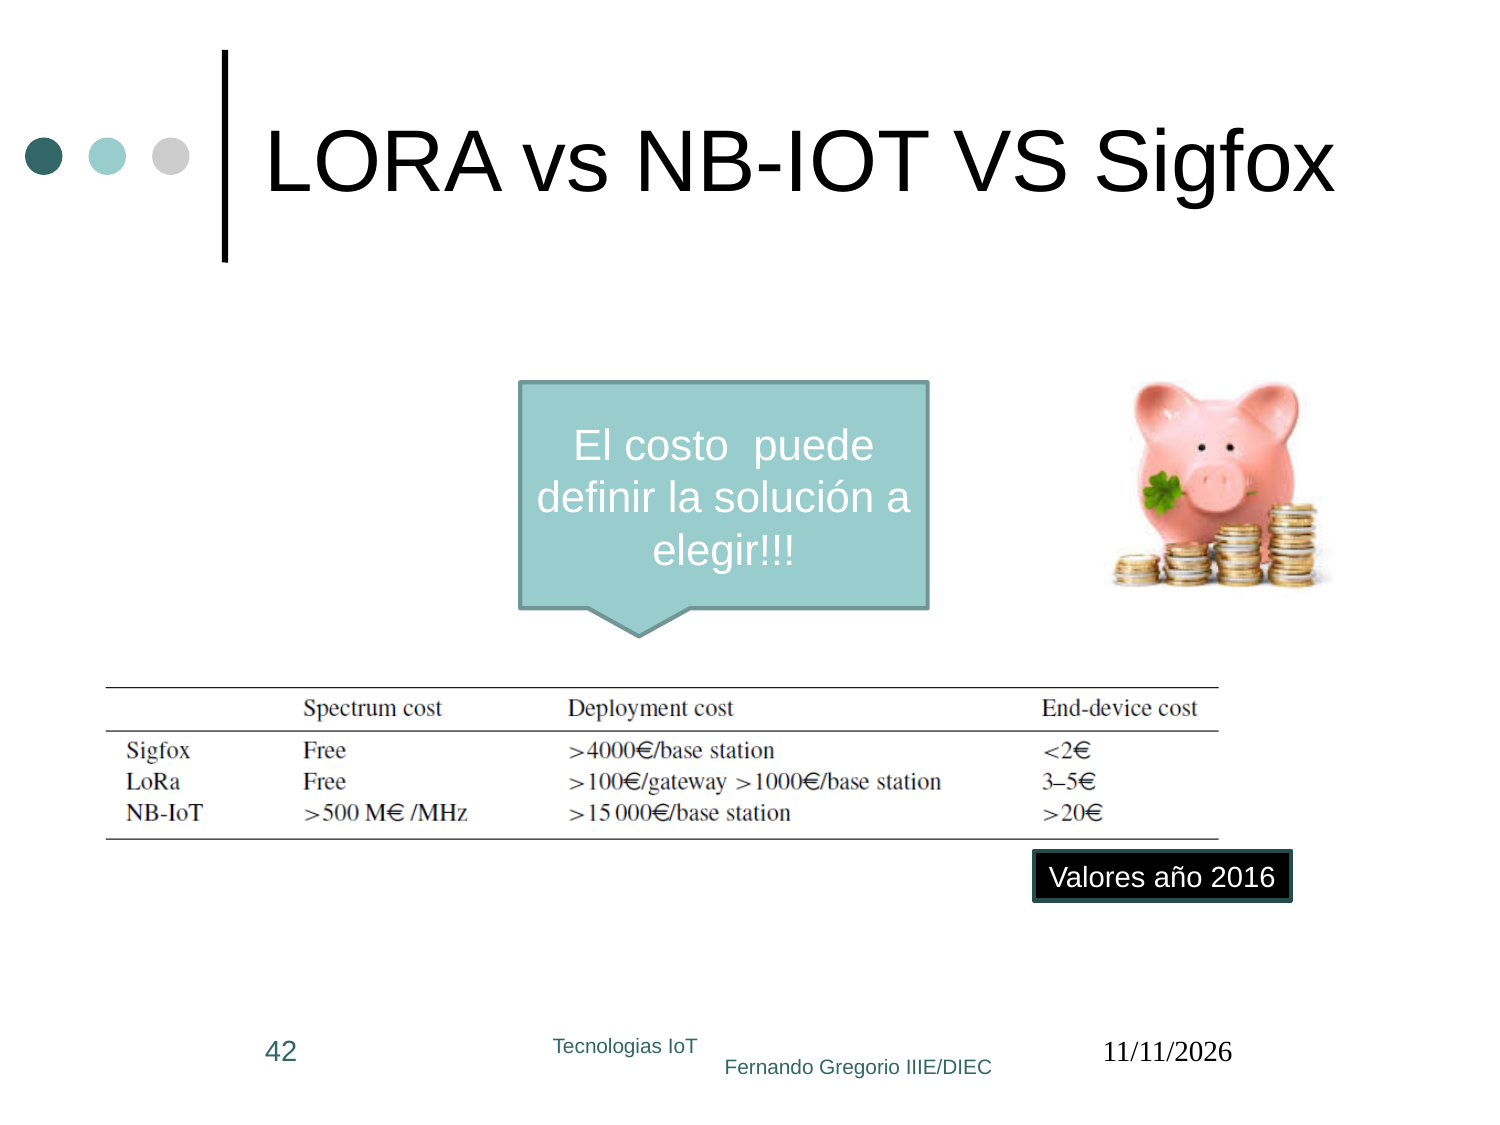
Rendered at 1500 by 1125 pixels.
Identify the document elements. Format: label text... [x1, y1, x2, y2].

footer Tecnologias IoT Fernando Gregorio IIIE/DIEC [537, 1024, 1013, 1101]
text_box Valores año 2016 [1032, 849, 1293, 903]
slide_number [1087, 1024, 1401, 1101]
picture [96, 686, 1242, 851]
slide_number 42 [249, 1024, 463, 1101]
text_box El costo puede definir la solución a elegir!!! [518, 380, 930, 639]
title LORA vs NB-IOT VS Sigfox [249, 31, 1400, 282]
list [950, 355, 1482, 600]
